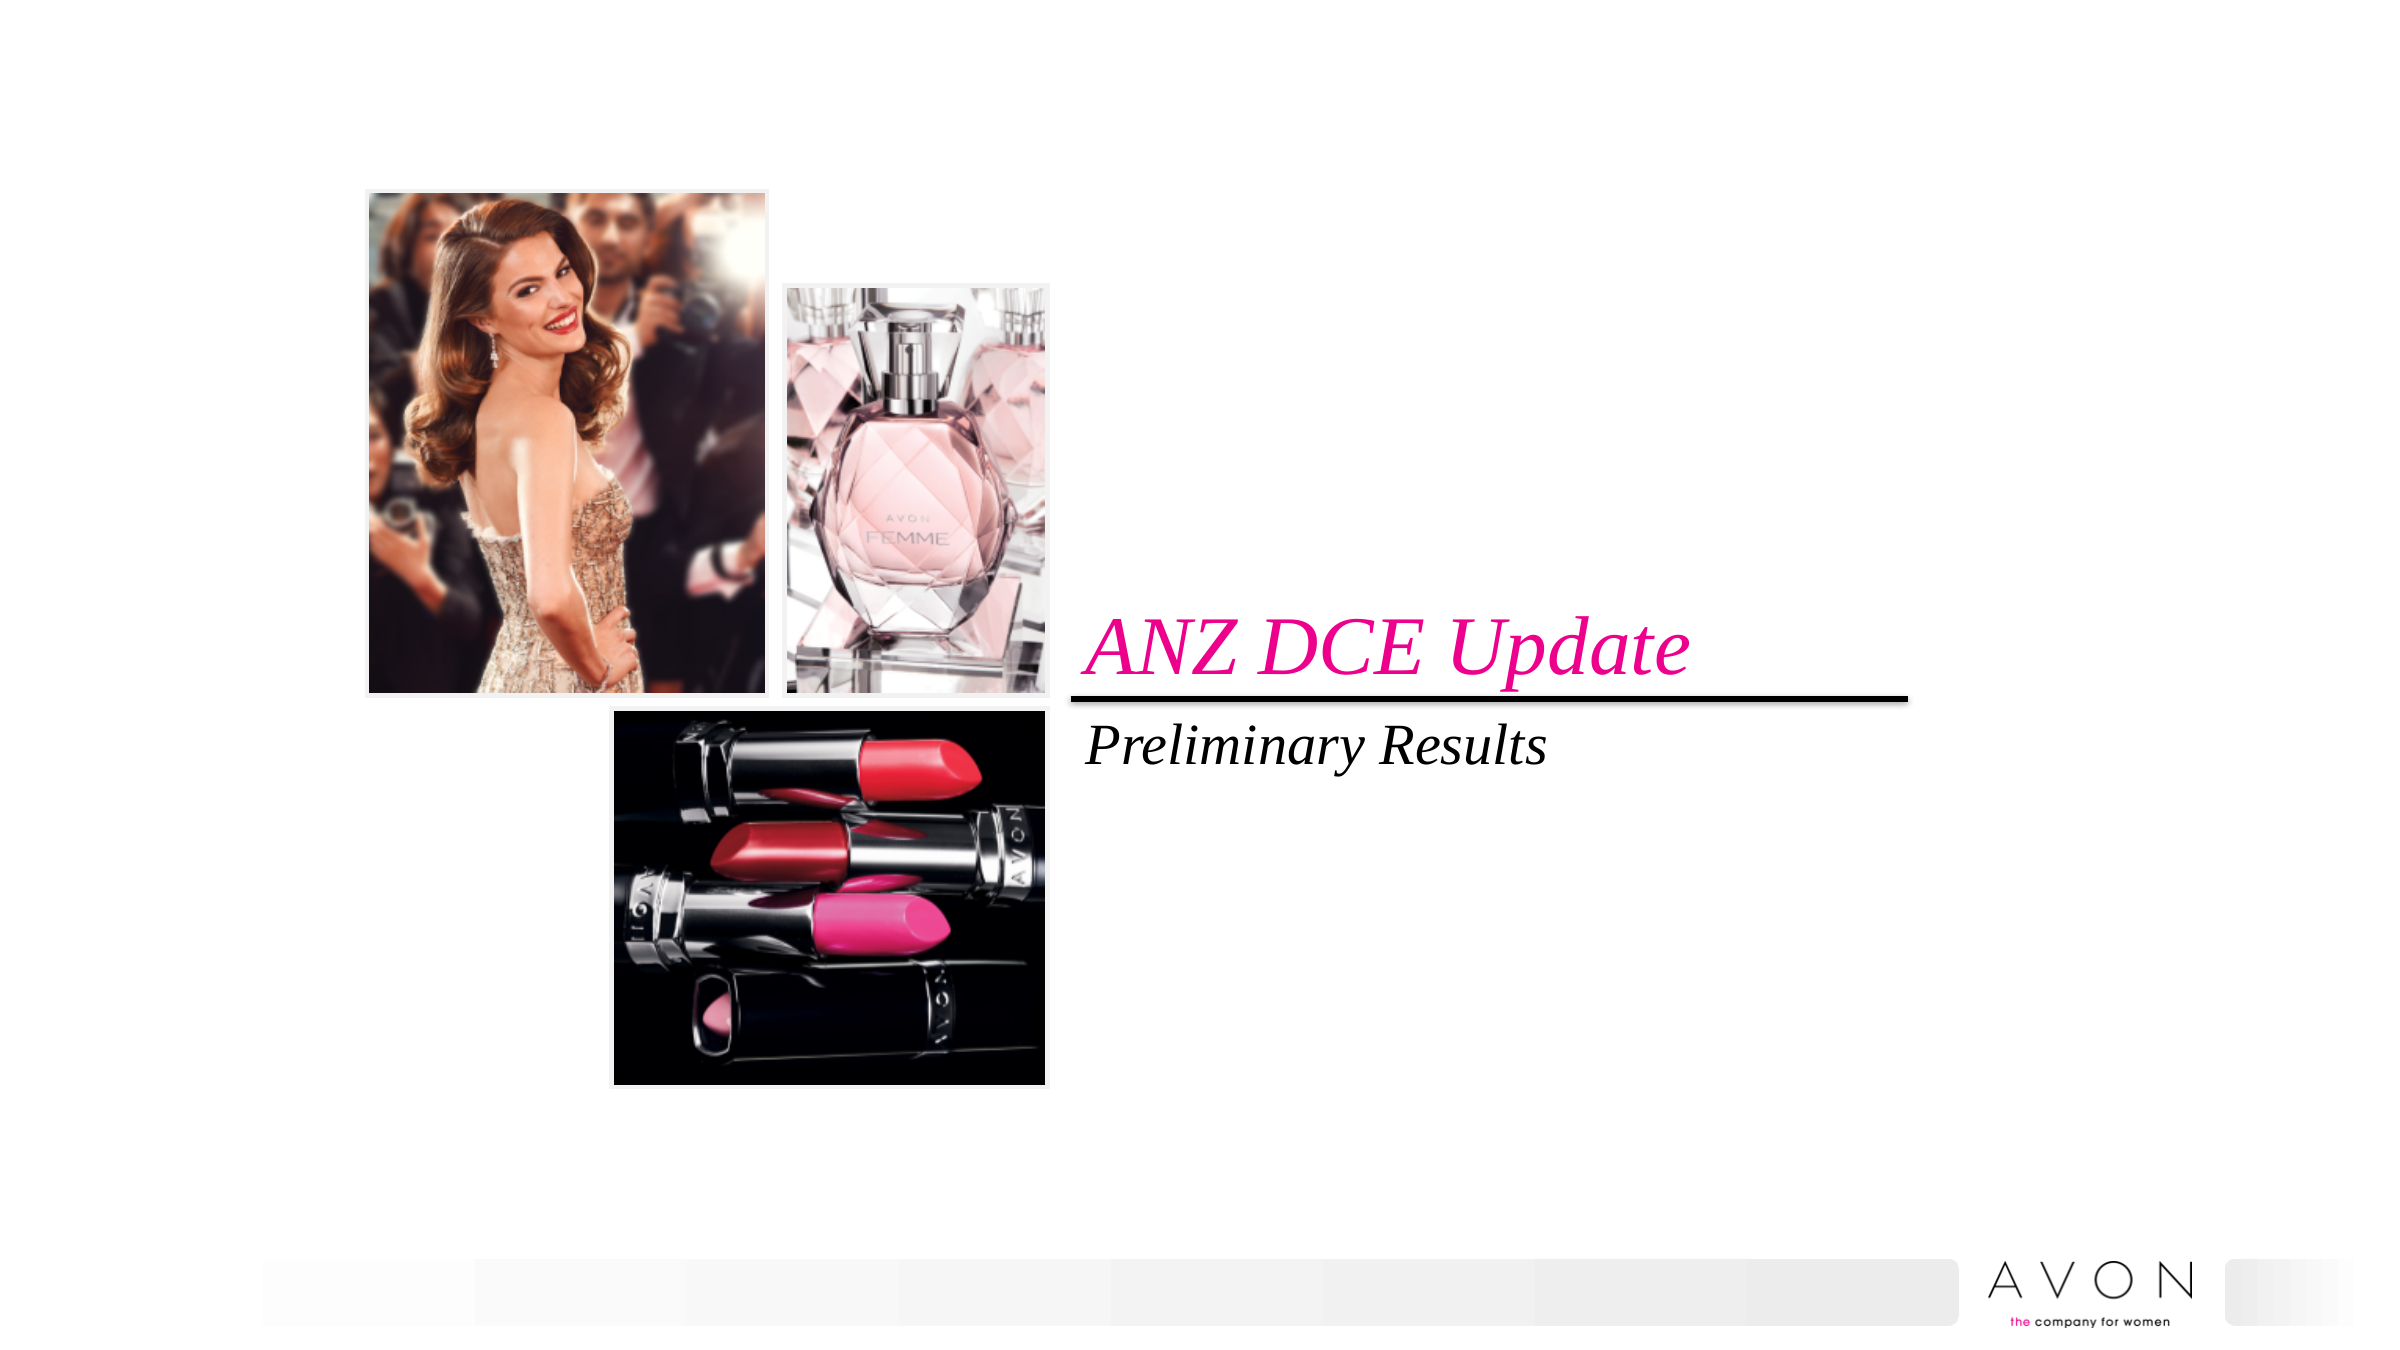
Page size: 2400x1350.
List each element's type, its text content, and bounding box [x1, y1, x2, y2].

picture [1988, 1261, 2192, 1328]
list Preliminary Results [1070, 698, 2202, 1200]
title ANZ DCE Update [1070, 473, 2202, 698]
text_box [368, 192, 1046, 1086]
